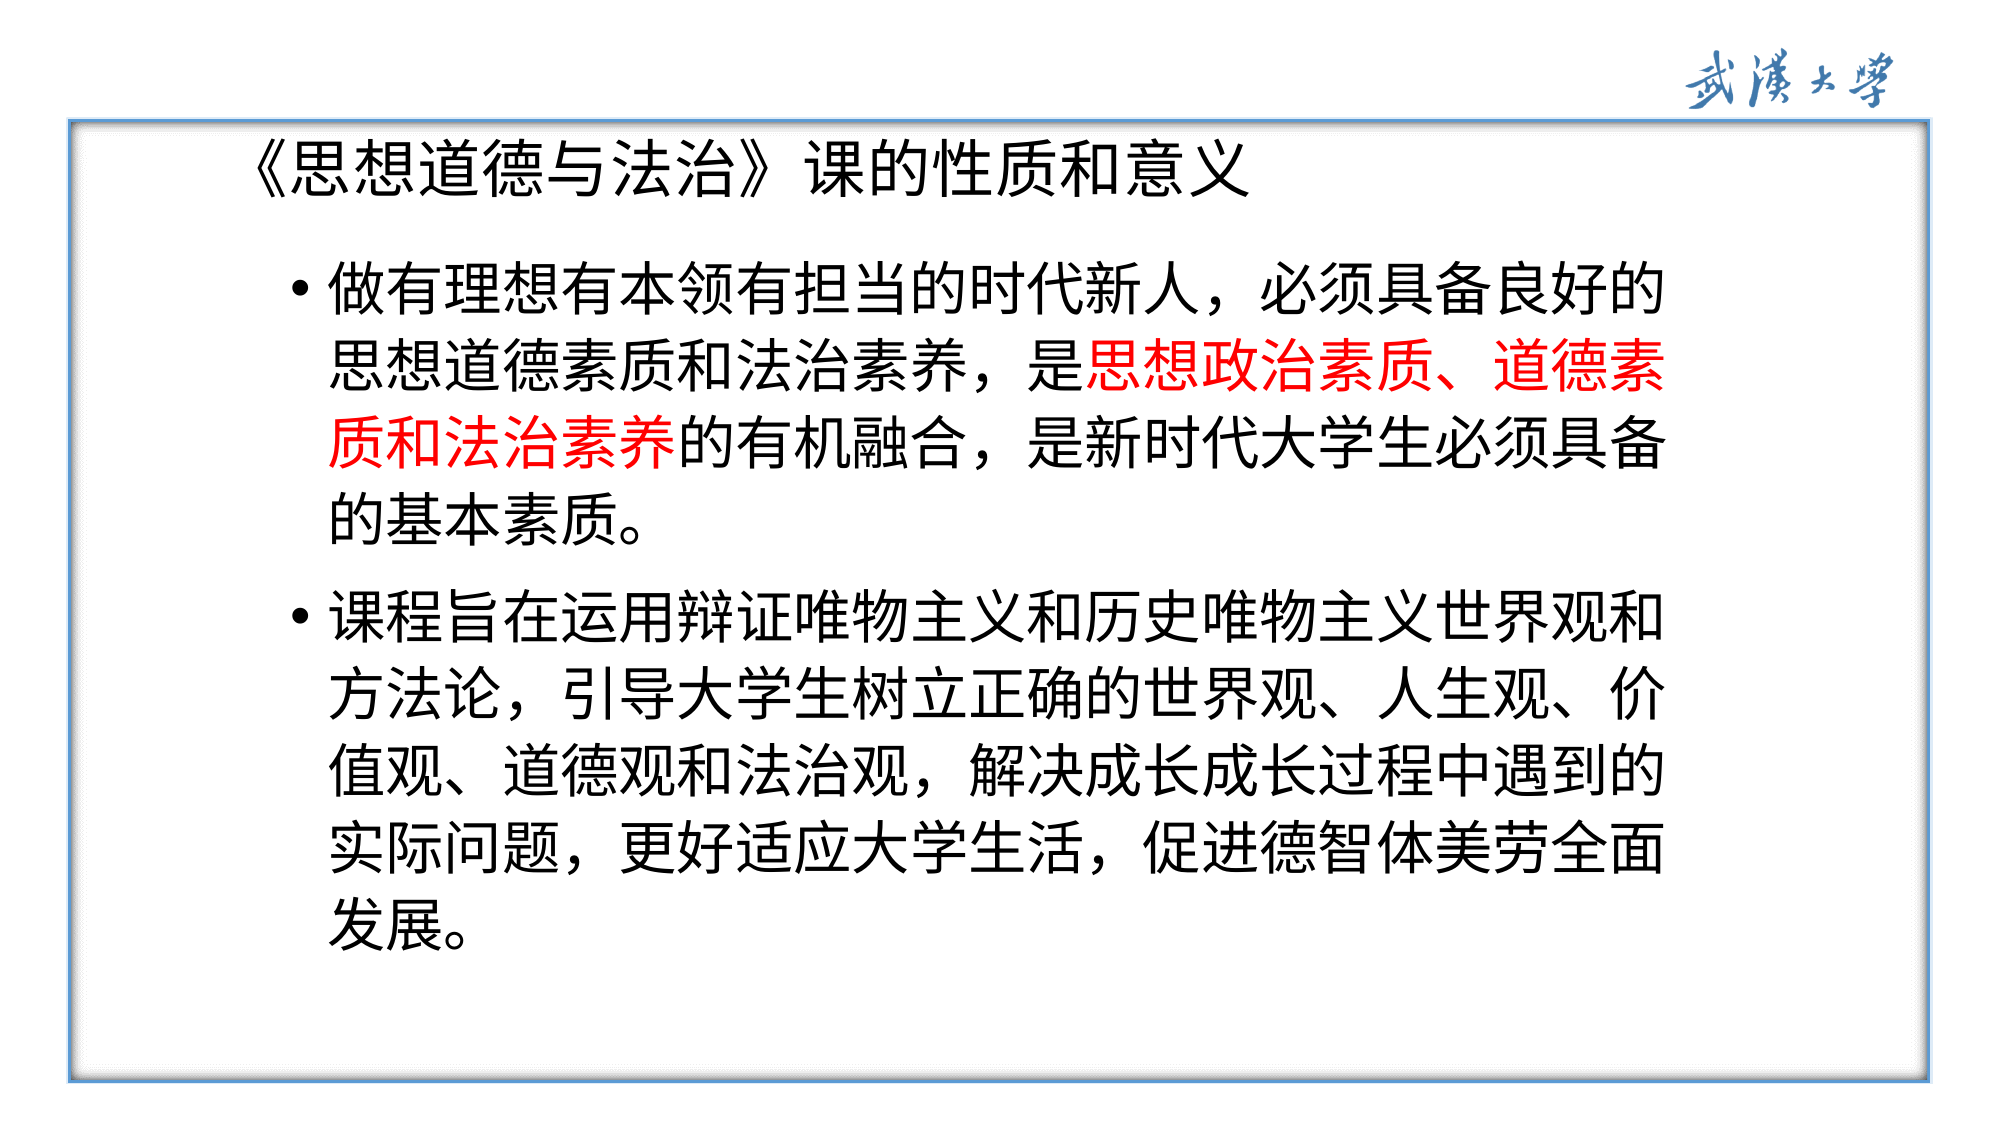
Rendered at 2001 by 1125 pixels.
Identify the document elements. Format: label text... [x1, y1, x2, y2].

title 《思想道德与法治》课的性质和意义 [209, 121, 1523, 214]
picture [66, 117, 1933, 1084]
list 做有理想有本领有担当的时代新人，必须具备良好的思想道德素质和法治素养，是思想政治素质、道德素质和法治素养的有机融合，是新时代大学生必须具备的基本素质。 课程旨在运用辩证唯物主义和历史唯物主义世界观和方法论，引导大学生树立正确的世界观、人生观、价值观、道德观和法治观，解决成长成长过程中遇到的实际问题，更好适应大学生活，促进德智体美劳全面发展。 [275, 237, 1713, 1050]
